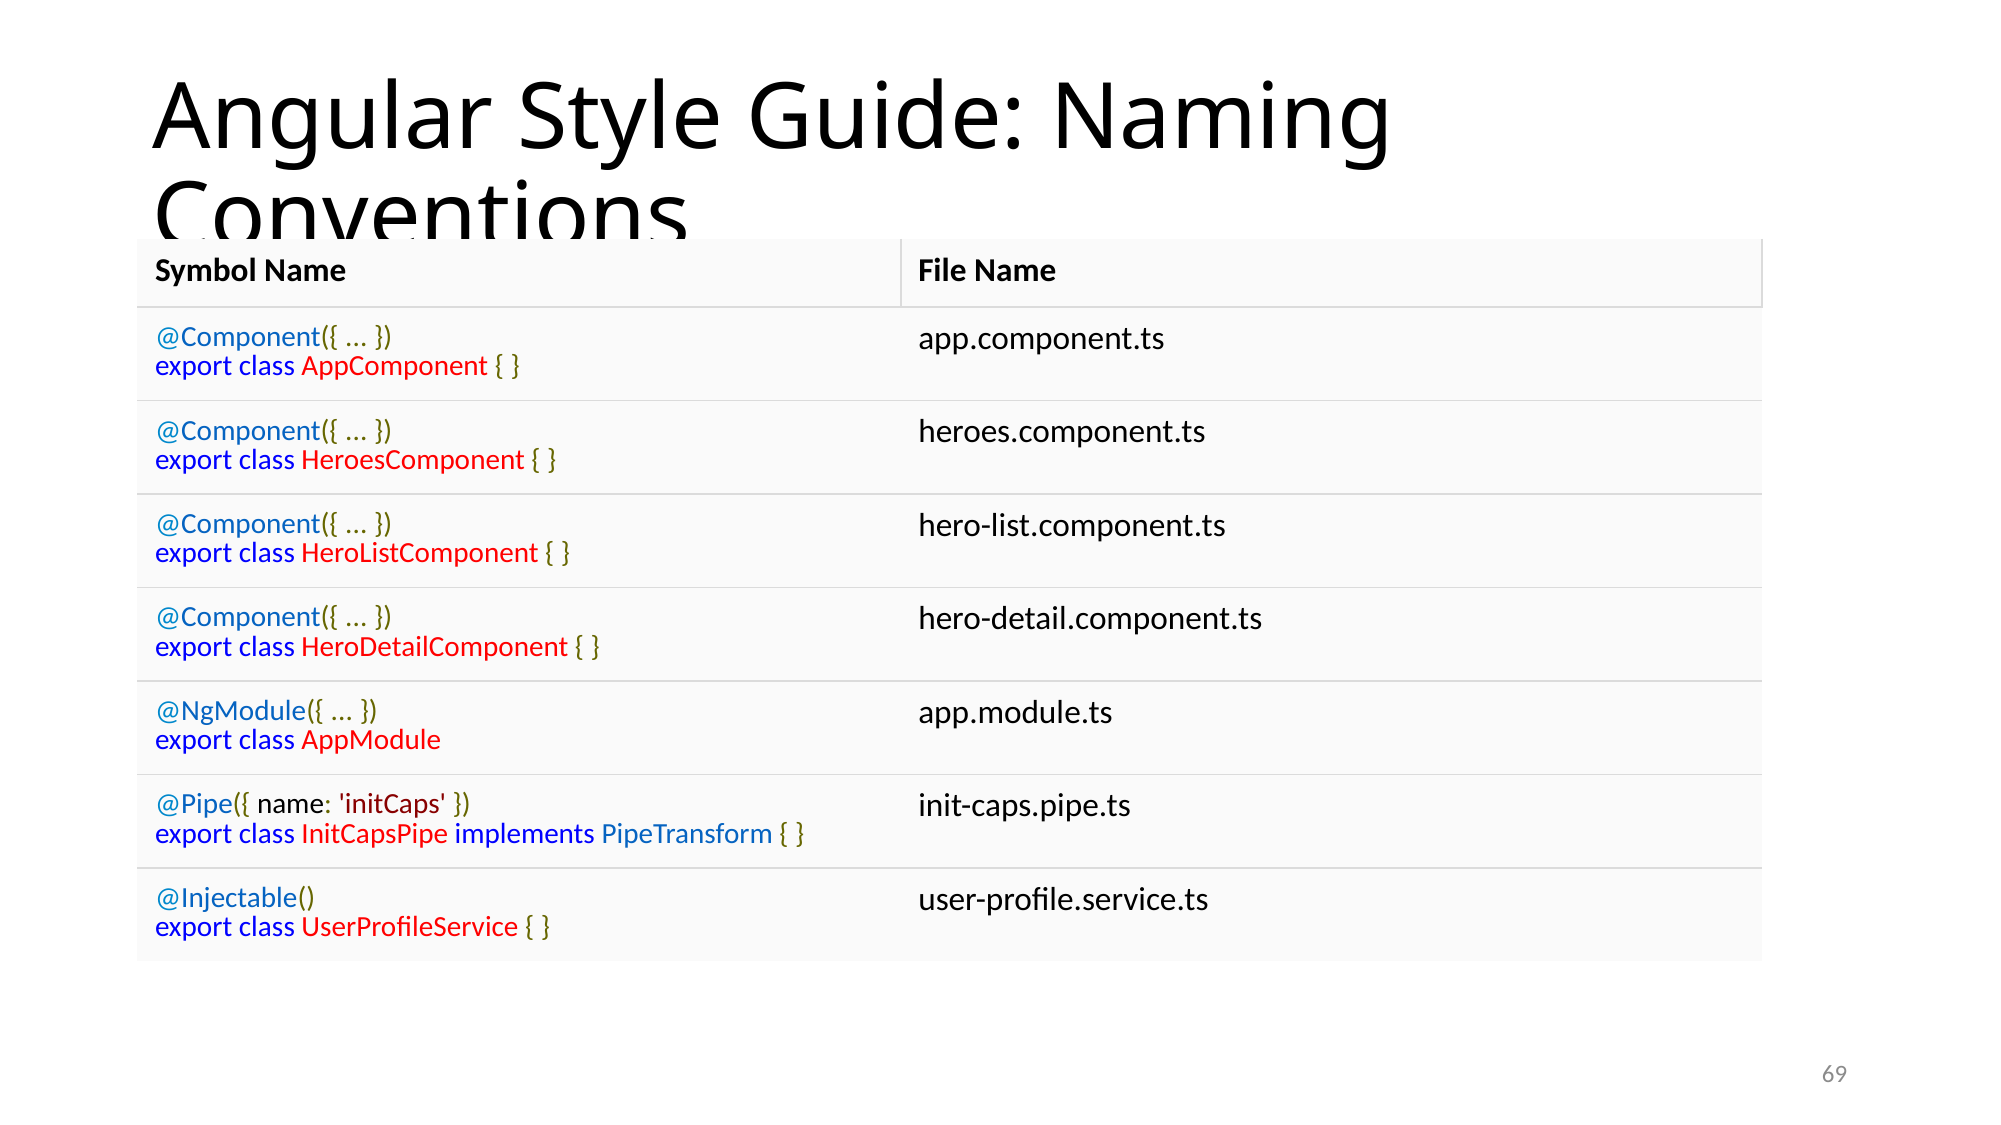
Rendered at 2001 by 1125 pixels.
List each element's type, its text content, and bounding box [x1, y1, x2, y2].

table_header Symbol Name [137, 239, 900, 306]
table_cell @Pipe({ name: 'initCaps' }) export class InitCapsPipe implements PipeTransform { } [137, 775, 901, 867]
table_cell heroes.component.ts [901, 401, 1762, 493]
table_cell @Injectable() export class UserProfileService { } [137, 869, 901, 961]
title Angular Style Guide: Naming Conventions [137, 59, 1863, 278]
table_cell @NgModule({ ... }) export class AppModule [137, 682, 901, 774]
table_cell init-caps.pipe.ts [901, 775, 1762, 867]
table_cell hero-list.component.ts [901, 495, 1762, 587]
table_cell @Component({ ... }) export class HeroListComponent { } [137, 495, 901, 587]
table_cell @Component({ ... }) export class HeroDetailComponent { } [137, 588, 901, 680]
slide_number 69 [1412, 1042, 1863, 1103]
table_cell app.module.ts [901, 682, 1762, 774]
table_cell @Component({ ... }) export class AppComponent { } [137, 308, 901, 400]
table_cell @Component({ ... }) export class HeroesComponent { } [137, 401, 901, 493]
table_cell user-profile.service.ts [901, 869, 1762, 961]
table_cell hero-detail.component.ts [901, 588, 1762, 680]
table_header File Name [902, 239, 1761, 306]
table_cell app.component.ts [901, 308, 1762, 400]
